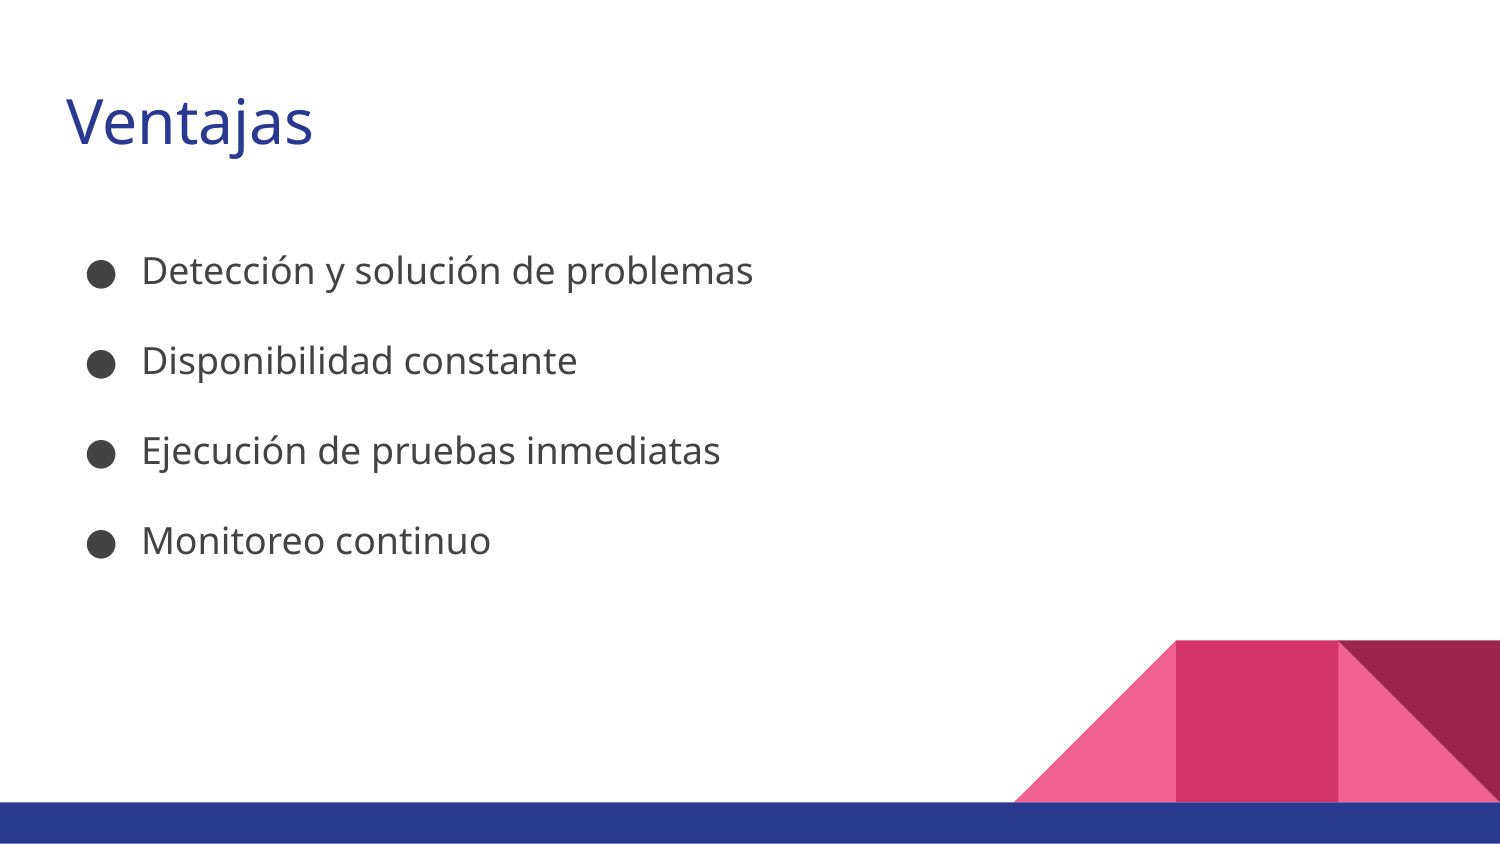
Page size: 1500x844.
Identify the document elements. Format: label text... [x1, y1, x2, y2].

list Detección y solución de problemas Disponibilidad constante Ejecución de pruebas inmediatas Monitoreo continuo [51, 187, 1449, 763]
title Ventajas [51, 67, 1449, 167]
